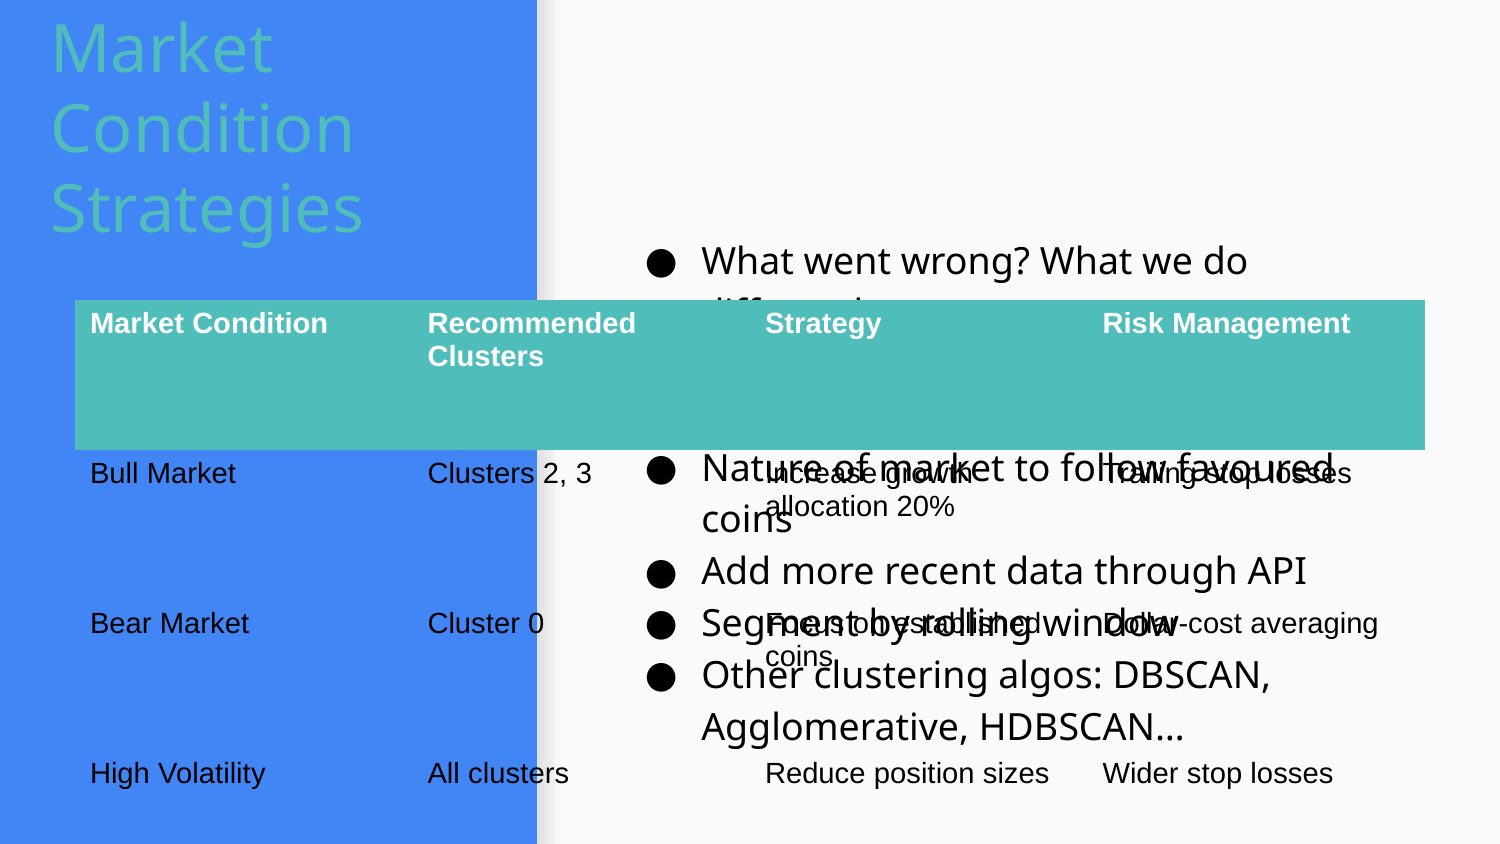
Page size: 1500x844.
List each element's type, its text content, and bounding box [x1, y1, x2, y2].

table_cell Trailing stop losses [1088, 450, 1425, 600]
list What went wrong? What we do differently No ground truth/ lack of domain knowledge Nature of market to follow favoured coins Add more recent data through API Segment by rolling window Other clustering algos: DBSCAN, Agglomerative, HDBSCAN… [611, 215, 1449, 676]
table_cell Increase growth allocation 20% [750, 450, 1088, 600]
table_cell Focus on established coins [750, 600, 1088, 750]
table_cell Bull Market [75, 450, 413, 600]
table_cell Bear Market [75, 600, 413, 750]
table_cell All clusters [413, 750, 750, 844]
table_header Risk Management [1088, 300, 1425, 450]
table_cell High Volatility [75, 750, 413, 844]
table_cell Reduce position sizes [750, 750, 1088, 844]
table_header Market Condition [75, 300, 413, 450]
table_header Recommended Clusters [413, 300, 750, 450]
table_cell Dollar-cost averaging [1088, 600, 1425, 750]
table_cell Cluster 0 [413, 600, 750, 750]
title Market Condition Strategies [35, 104, 496, 261]
table_header Strategy [750, 300, 1088, 450]
table_cell Wider stop losses [1088, 750, 1425, 844]
table_cell Clusters 2, 3 [413, 450, 750, 600]
